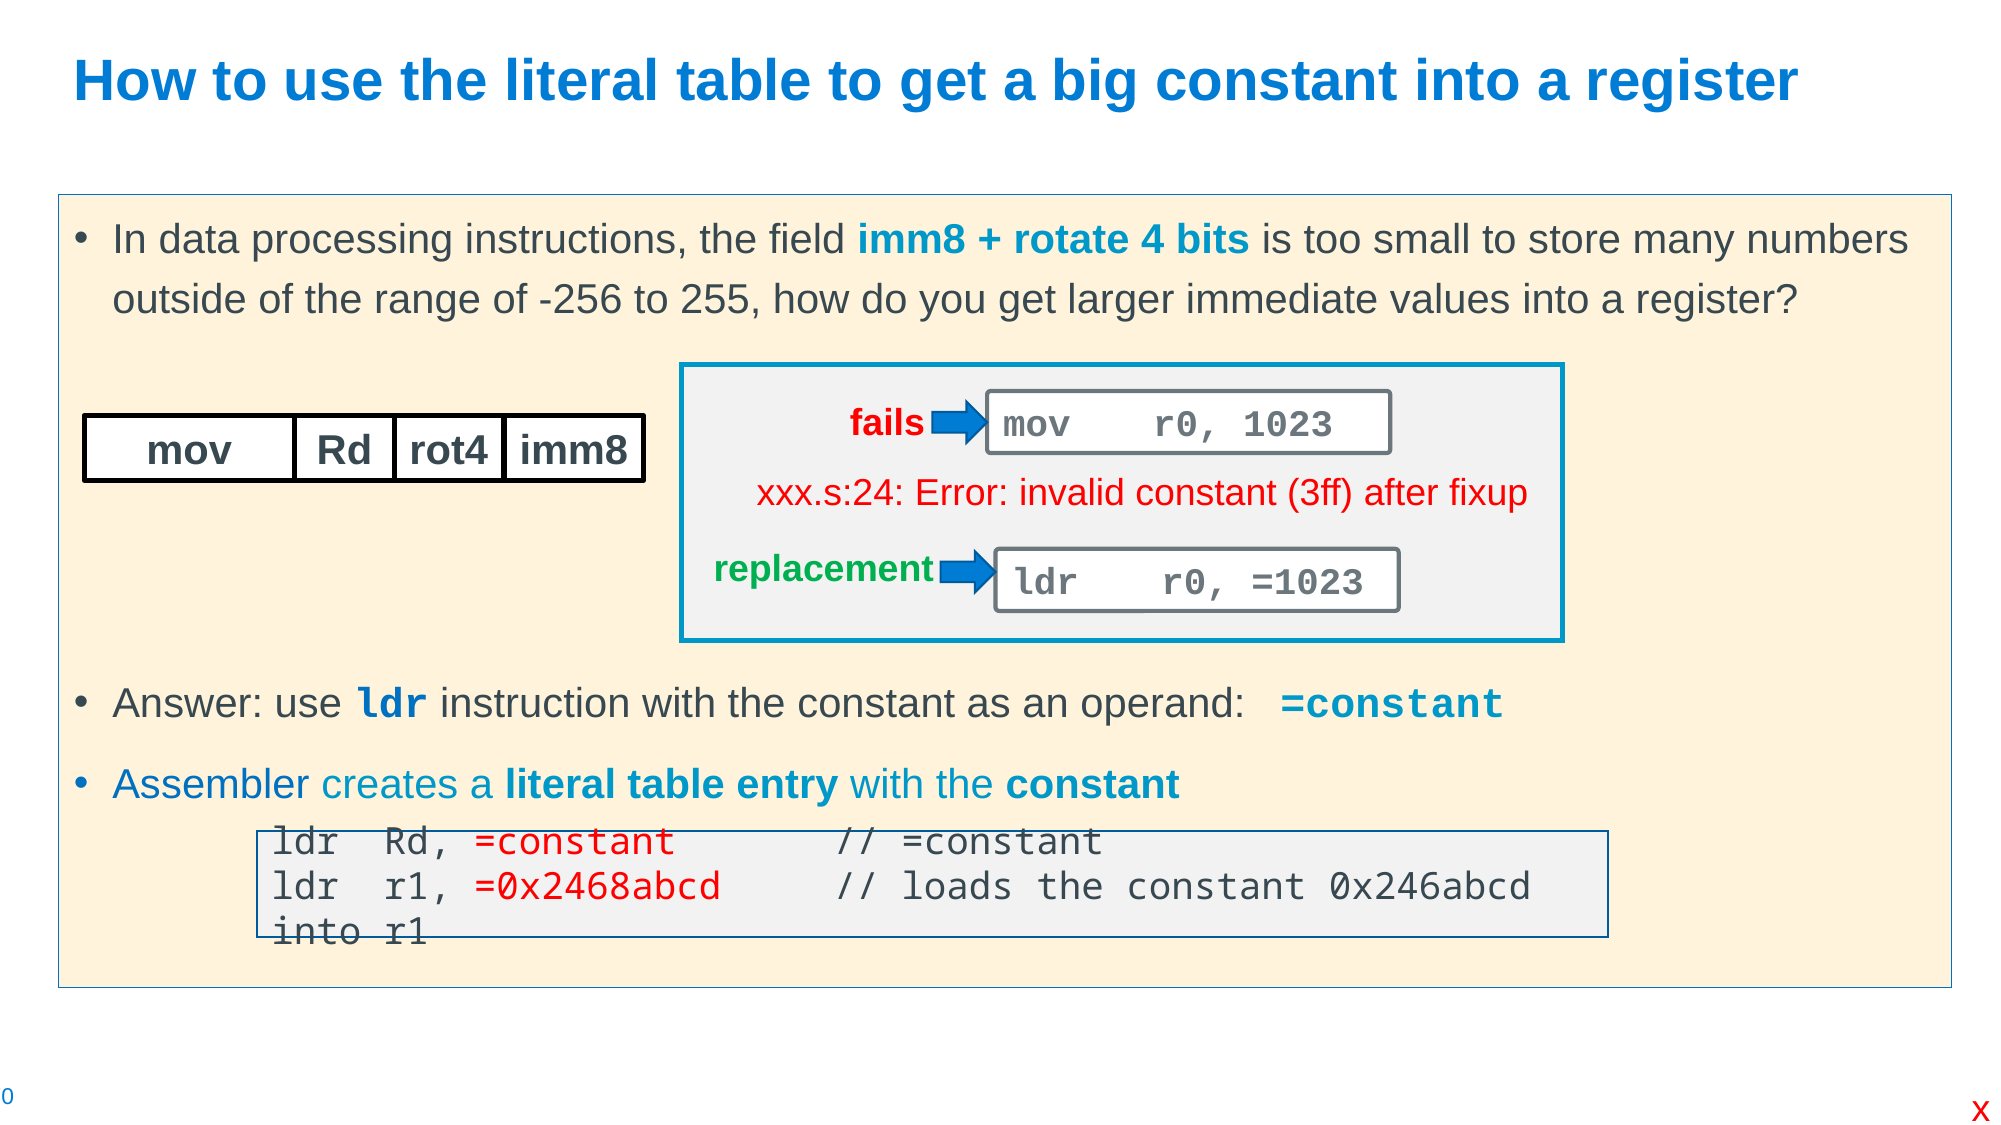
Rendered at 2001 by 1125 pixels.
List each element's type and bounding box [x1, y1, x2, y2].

list [58, 194, 1952, 988]
title [58, 45, 1977, 121]
text_box [256, 830, 1609, 938]
text_box [681, 364, 1563, 641]
text_box [1956, 1076, 2000, 1125]
text_box [84, 415, 644, 481]
